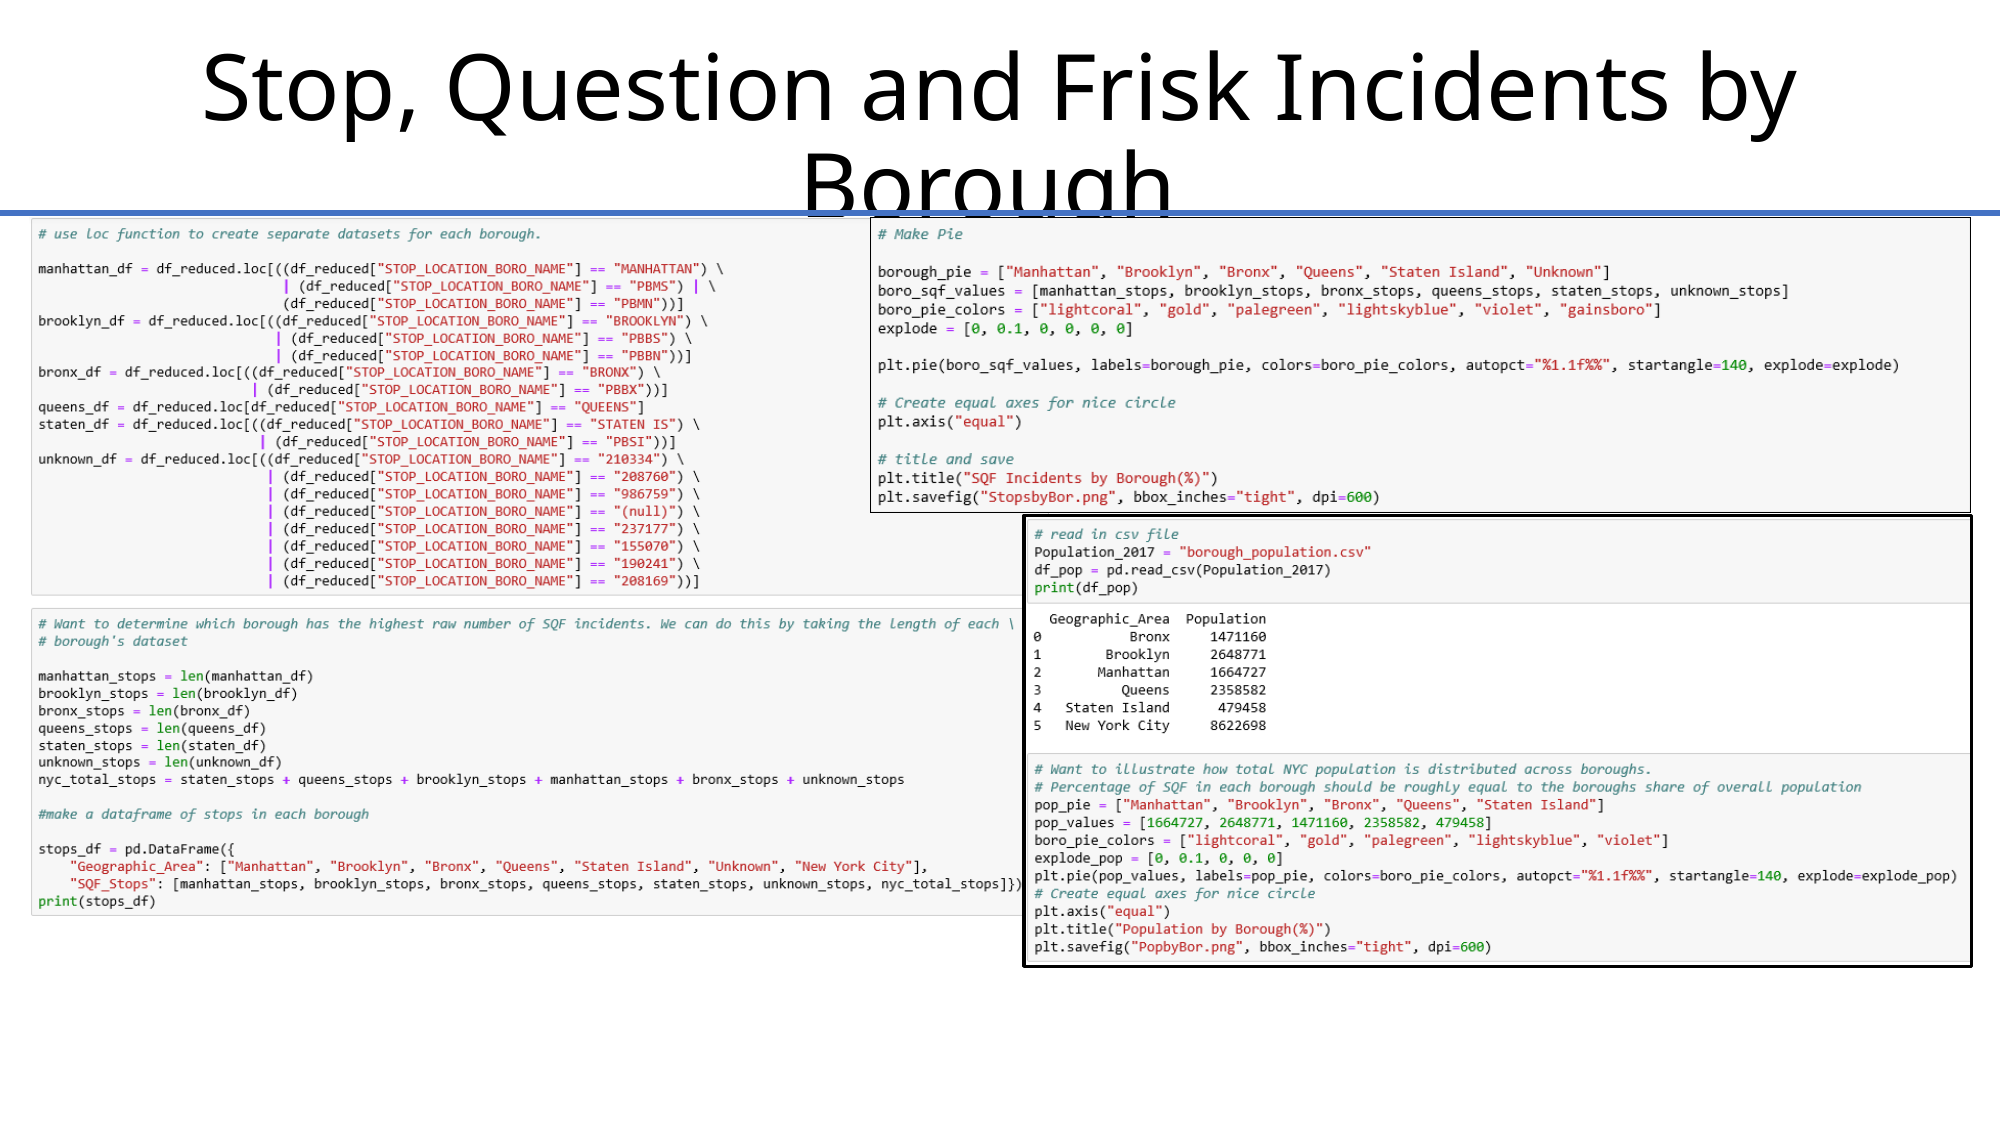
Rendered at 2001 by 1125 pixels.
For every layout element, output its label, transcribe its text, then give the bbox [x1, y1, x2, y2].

picture [870, 217, 1971, 513]
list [29, 217, 1050, 917]
picture [1025, 516, 1971, 965]
title Stop, Question and Frisk Incidents by Borough [137, 31, 1863, 210]
